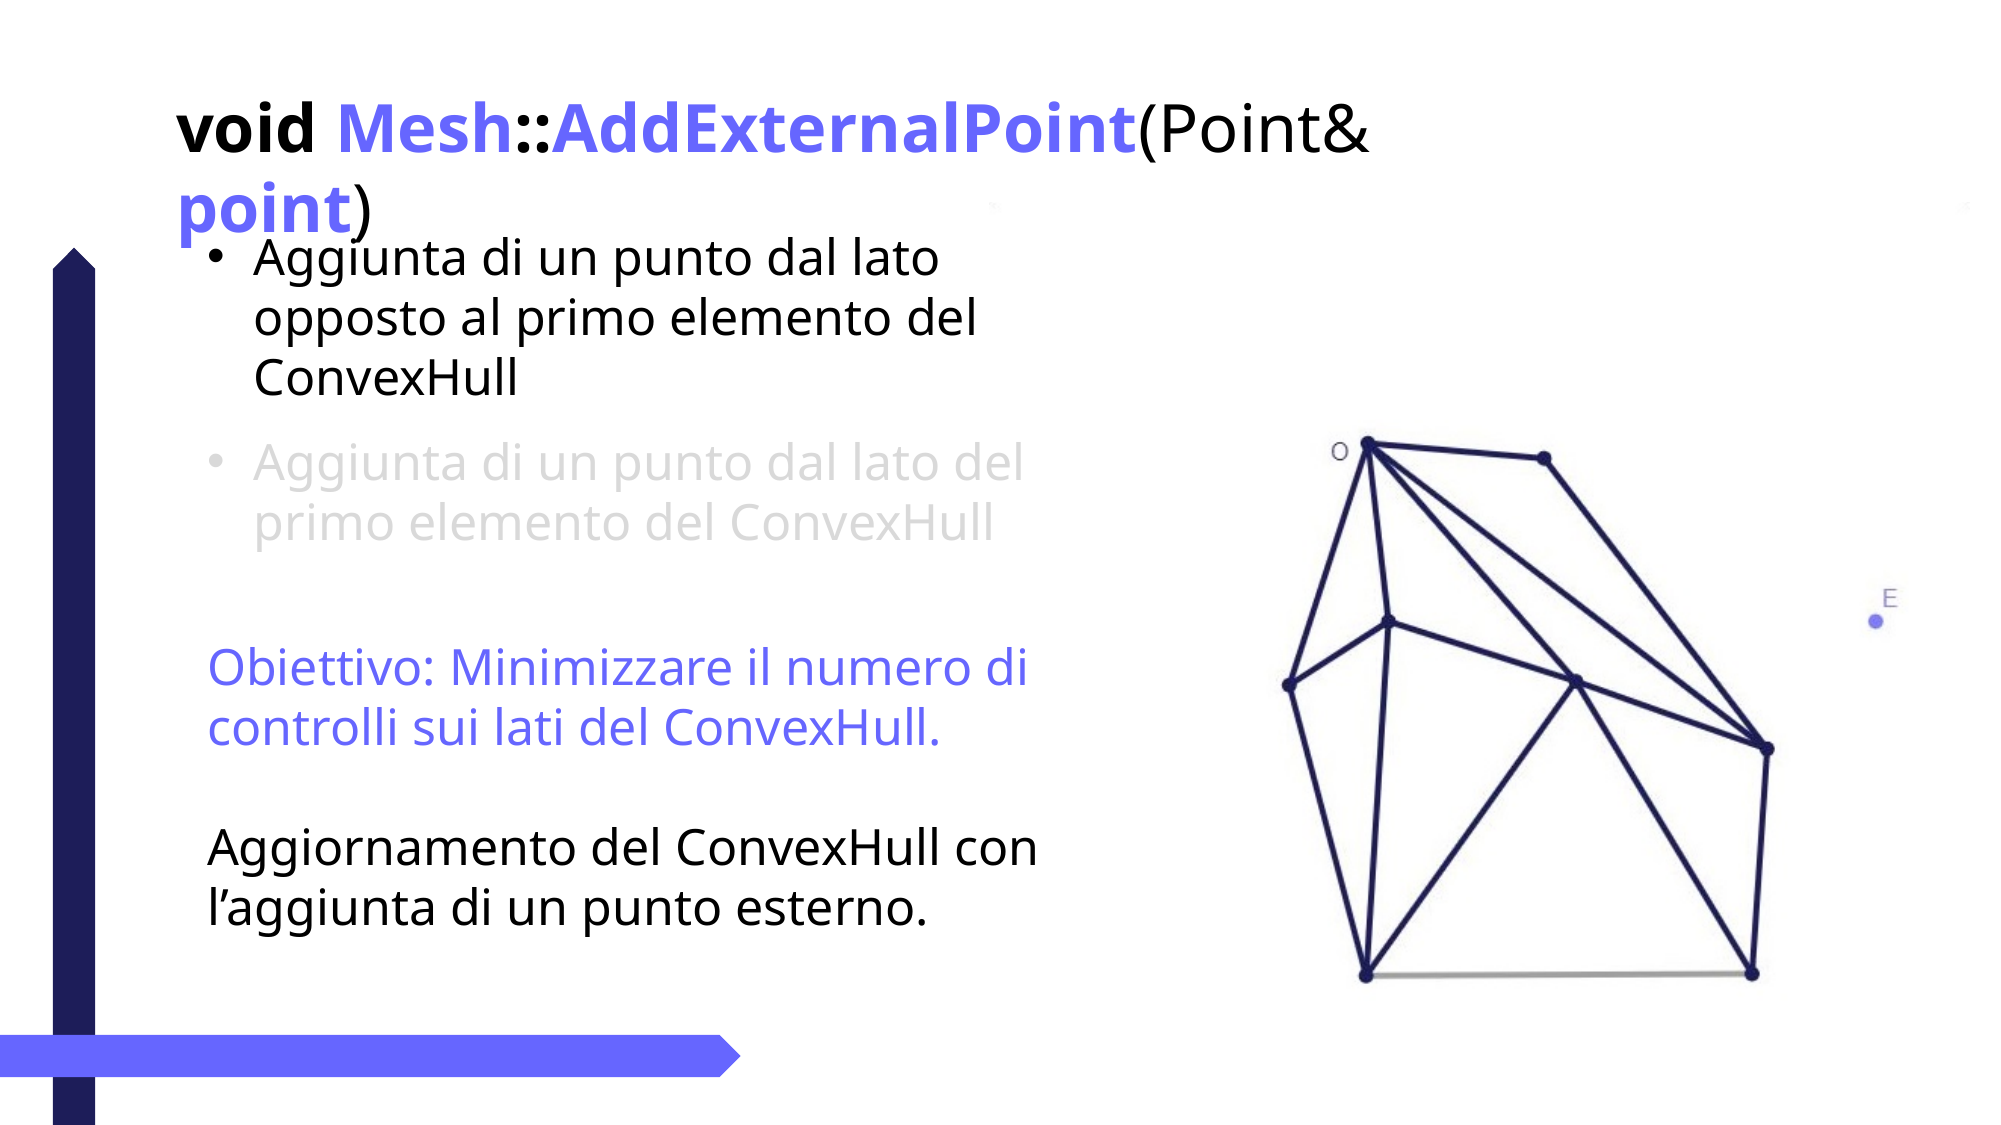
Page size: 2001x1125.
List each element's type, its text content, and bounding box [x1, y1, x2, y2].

text_box Aggiunta di un punto dal lato opposto al primo elemento del ConvexHull Aggiunta di un punto dal lato del primo elemento del ConvexHull Obiettivo: Minimizzare il numero di controlli sui lati del ConvexHull. Aggiornamento del ConvexHull con l’aggiunta di un punto esterno. [192, 218, 989, 988]
text_box [0, 1033, 743, 1079]
picture [989, 202, 1970, 1125]
text_box void Mesh::AddExternalPoint(Point& point) [161, 78, 1437, 254]
text_box [51, 1079, 97, 1125]
text_box [51, 246, 97, 1033]
